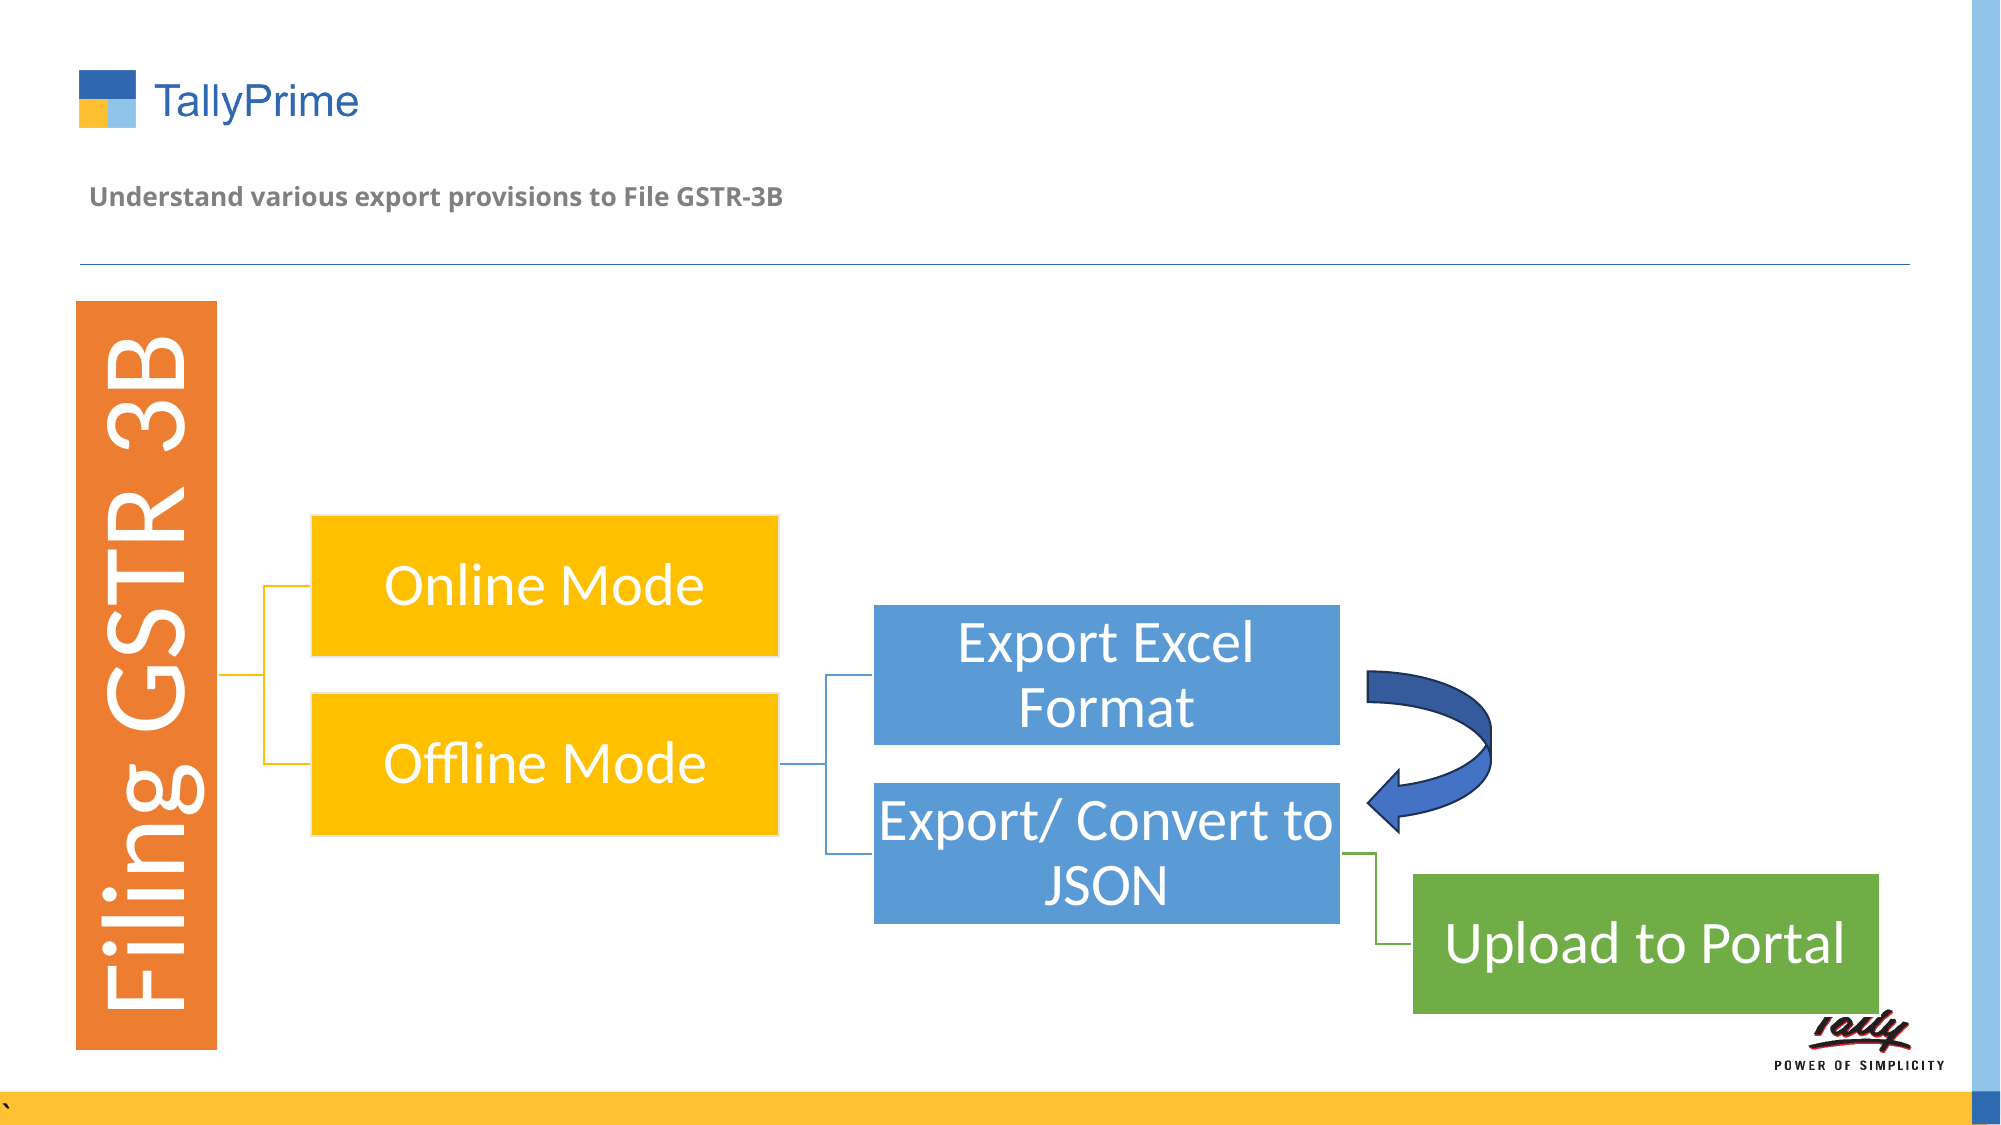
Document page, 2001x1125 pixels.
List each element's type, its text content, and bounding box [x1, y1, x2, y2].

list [74, 295, 1904, 1055]
picture [79, 70, 358, 128]
title Understand various export provisions to File GSTR-3B [74, 176, 1904, 251]
picture [1758, 989, 1961, 1083]
